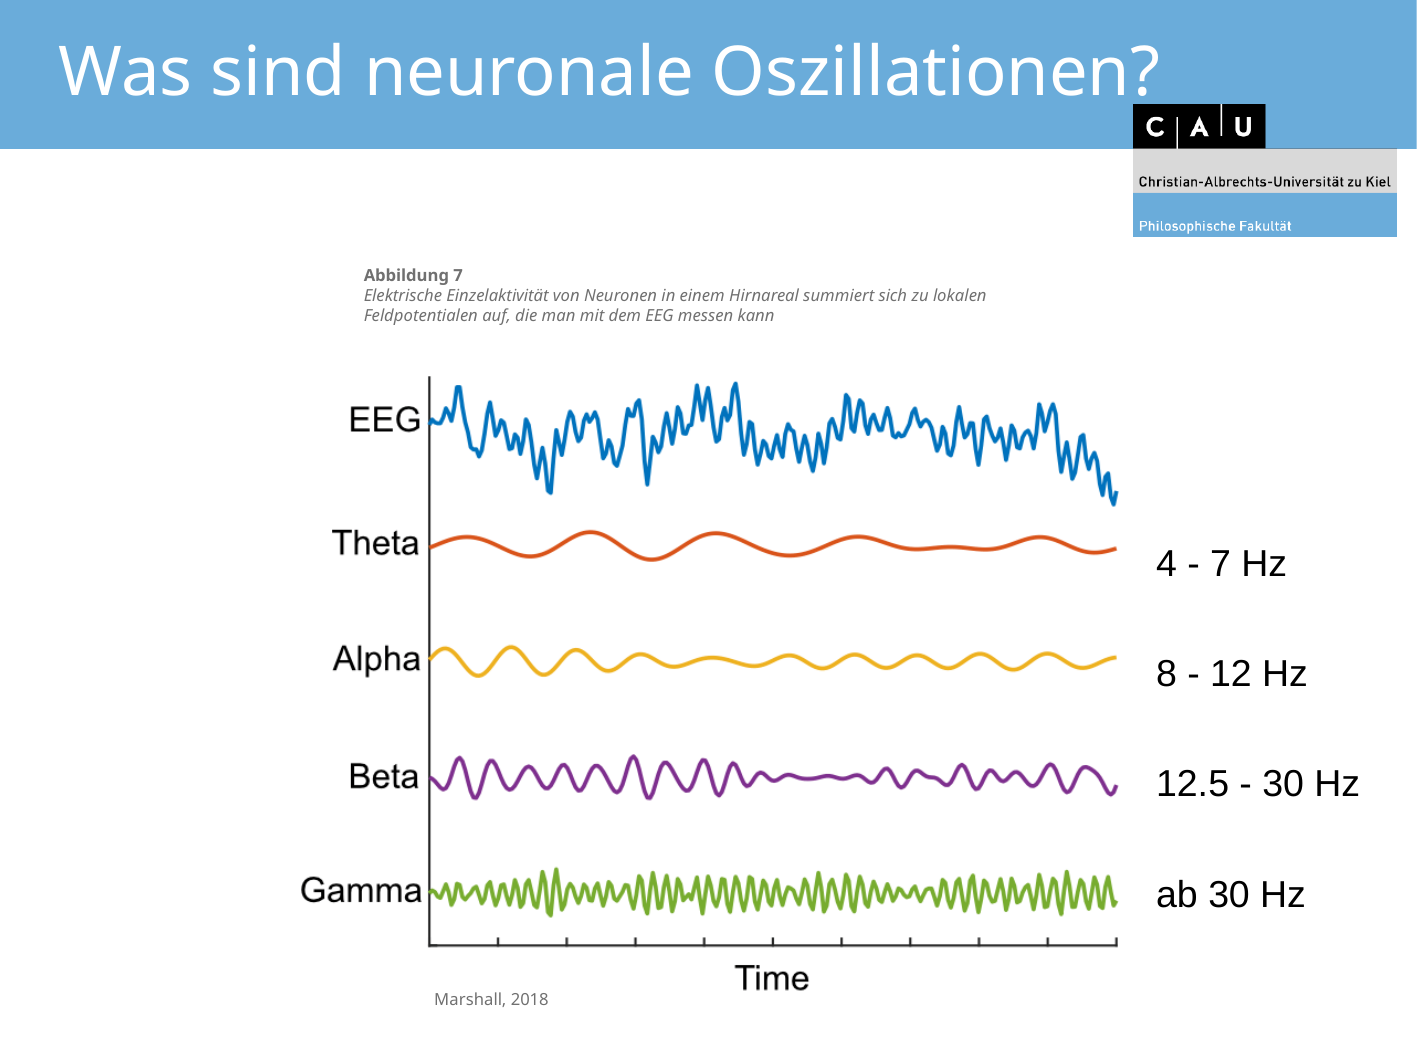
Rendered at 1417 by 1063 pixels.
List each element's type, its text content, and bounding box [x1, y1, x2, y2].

title Was sind neuronale Oszillationen? [0, 0, 1180, 136]
text_box 8 - 12 Hz [1162, 641, 1316, 702]
text_box 12.5 - 30 Hz [1162, 752, 1368, 812]
picture [1133, 104, 1397, 237]
text_box 4 - 7 Hz [1162, 531, 1296, 591]
picture [278, 352, 1162, 1018]
text_box ab 30 Hz [1162, 862, 1314, 923]
text_box Abbildung 7 Elektrische Einzelaktivität von Neuronen in einem Hirnareal summiert sich zu lokalen Feldpotentialen auf, die man mit dem EEG messen kann [356, 257, 1006, 333]
